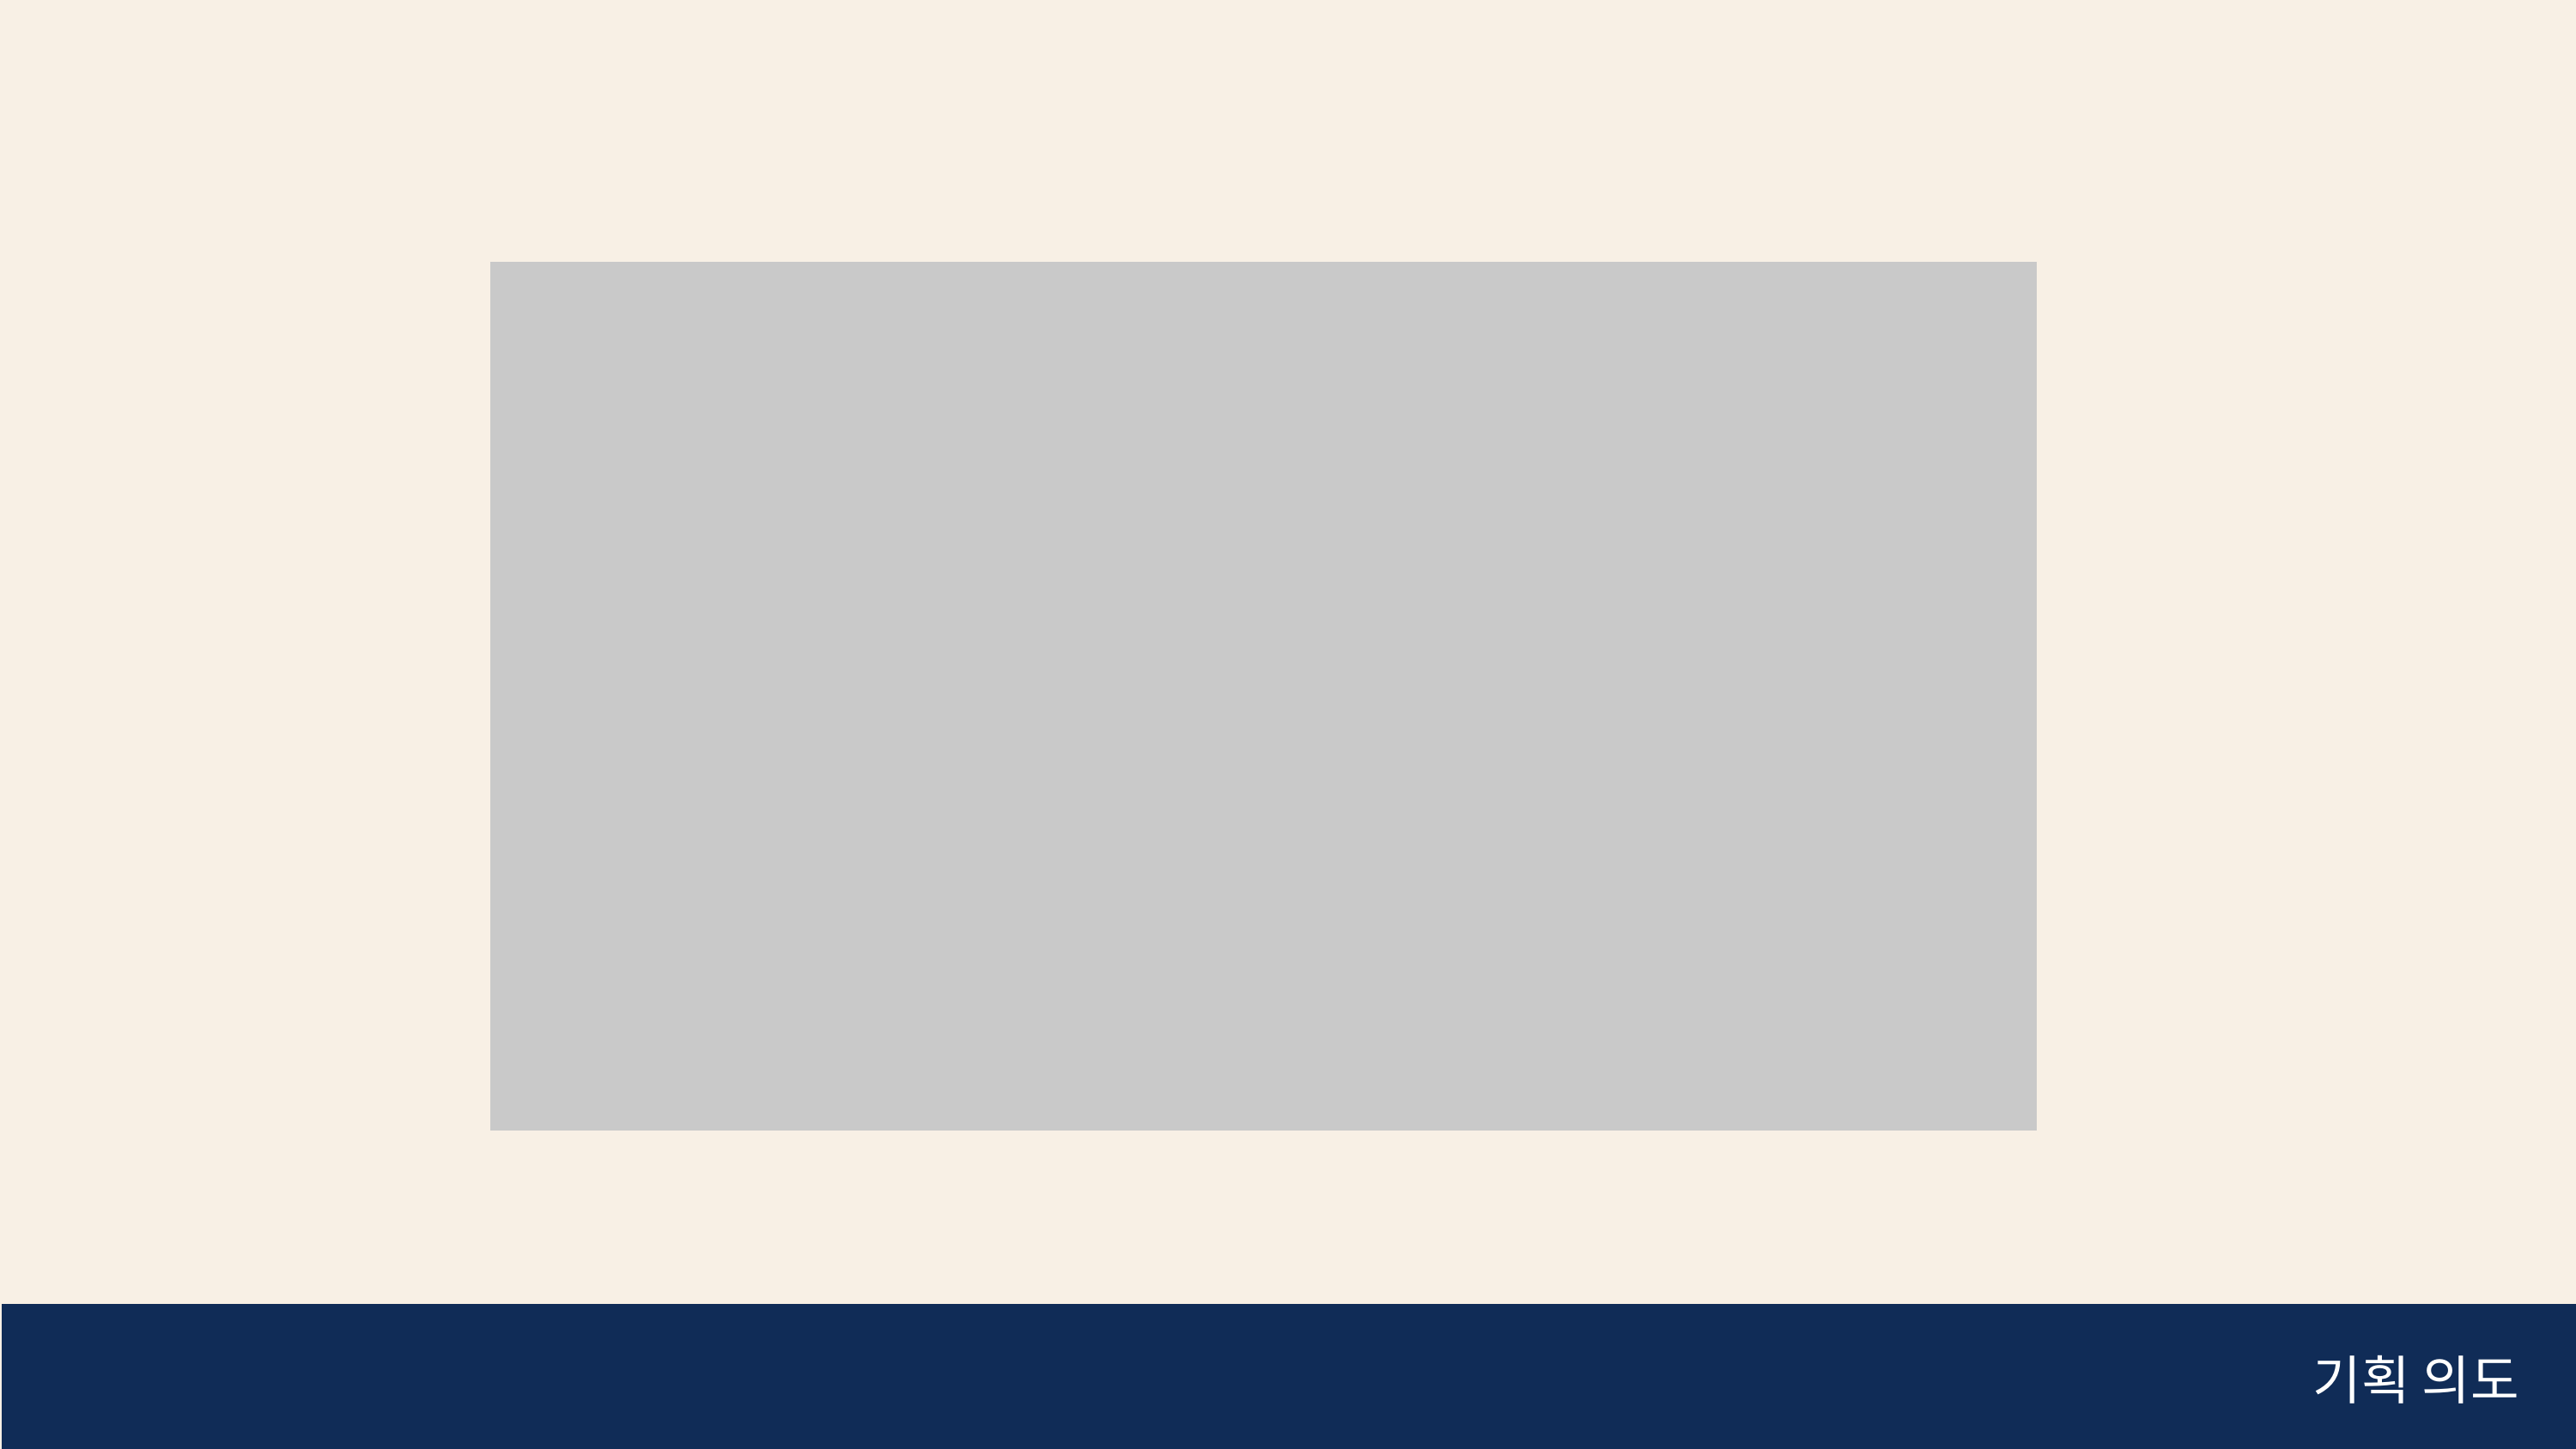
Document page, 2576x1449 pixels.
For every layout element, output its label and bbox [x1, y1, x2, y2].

text_box [489, 261, 2038, 1131]
text_box [1, 1303, 2576, 1449]
